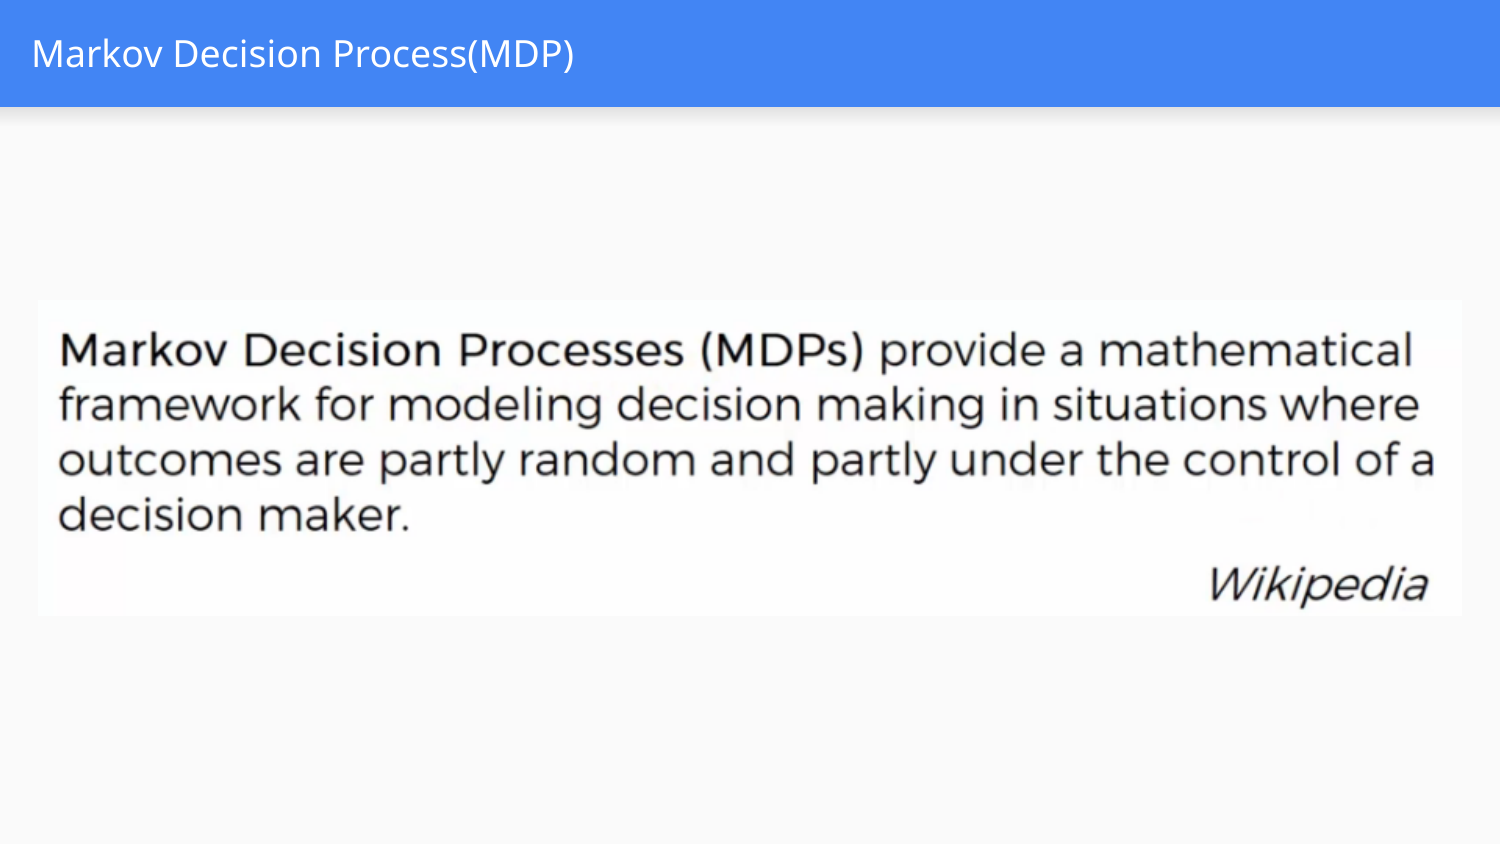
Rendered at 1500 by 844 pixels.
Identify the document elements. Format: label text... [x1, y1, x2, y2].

picture [37, 300, 1462, 617]
title Markov Decision Process(MDP) [16, 2, 1464, 102]
